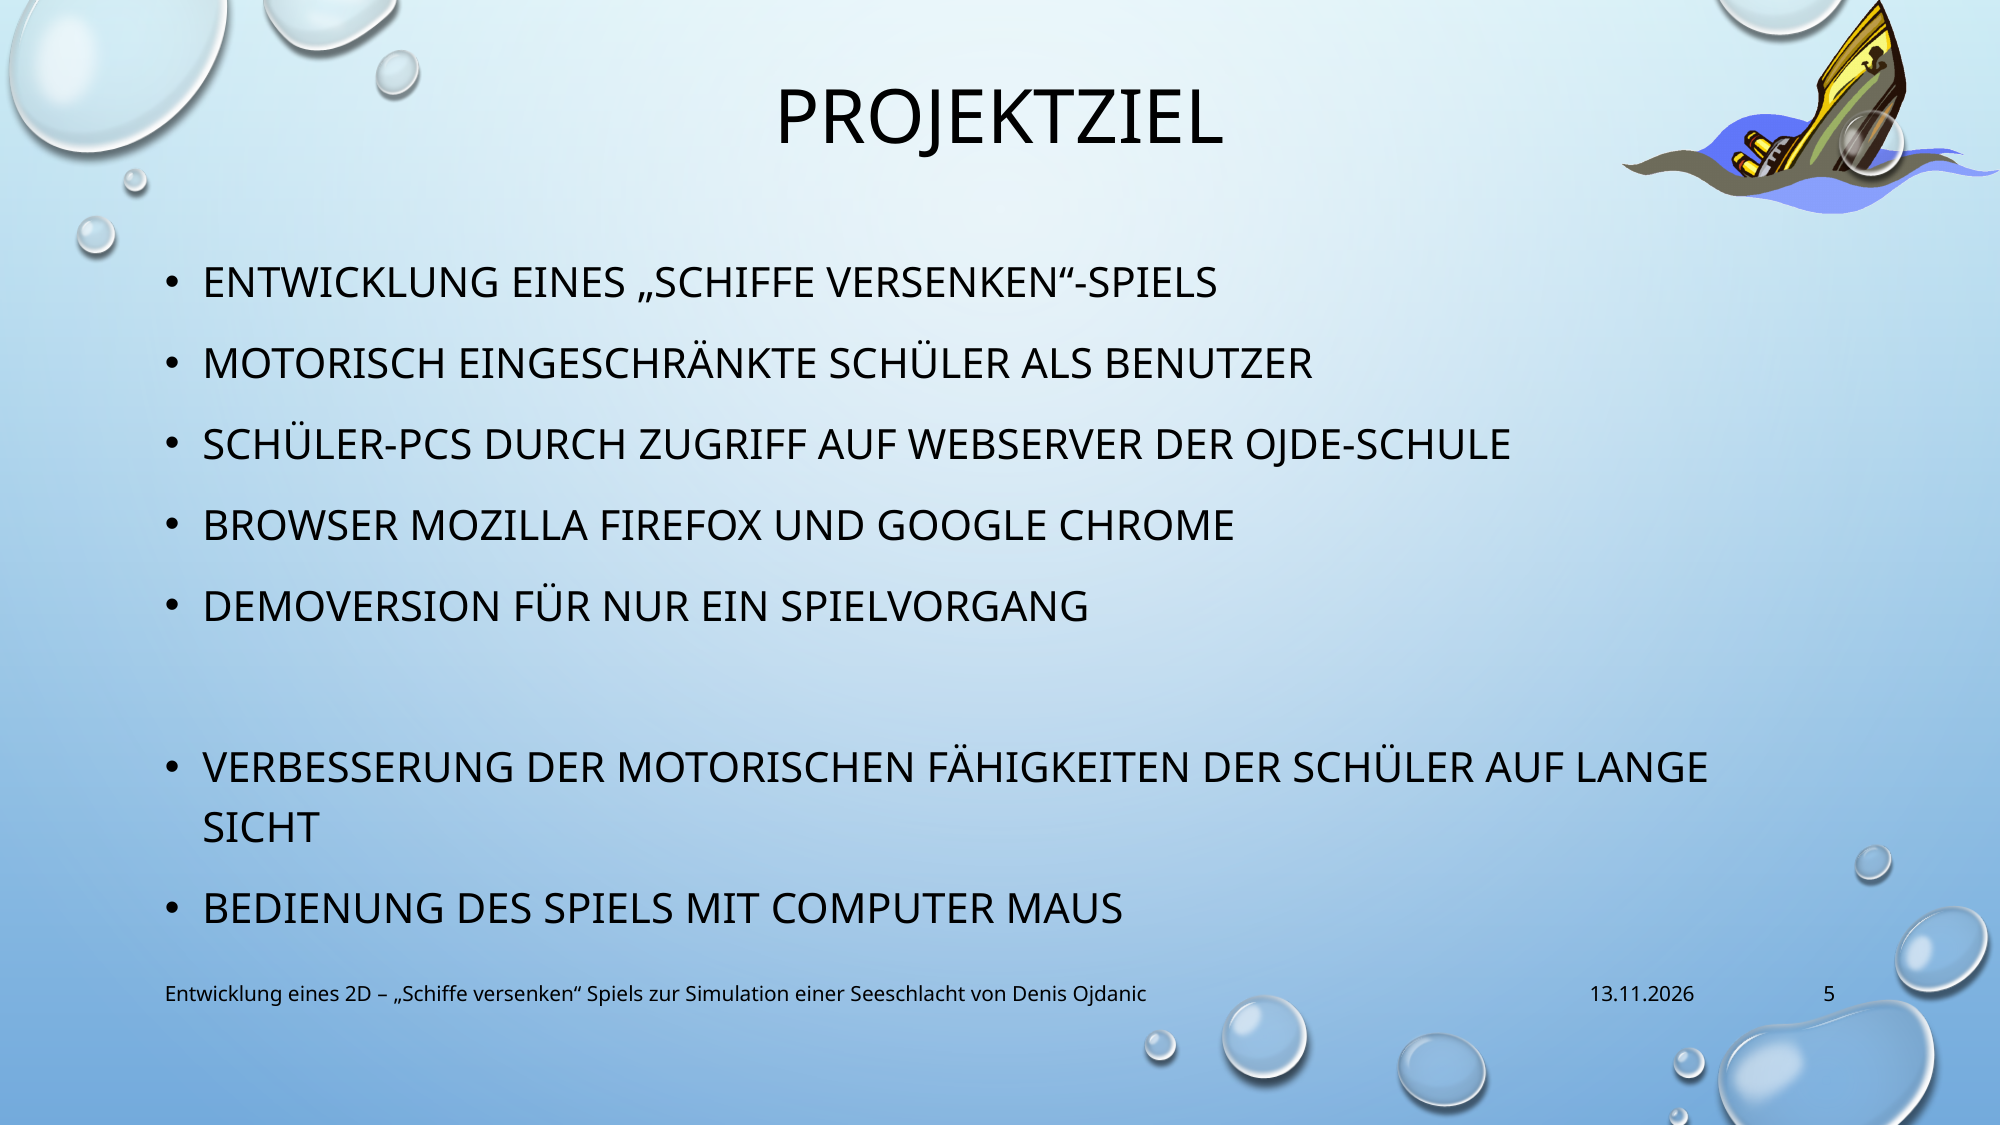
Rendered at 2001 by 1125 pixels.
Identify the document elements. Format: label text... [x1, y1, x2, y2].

list Entwicklung eines „Schiffe versenken“-Spiels Motorisch eingeschränkte Schüler als Benutzer Schüler-PCs durch Zugriff auf Webserver der Ojde-Schule Browser Mozilla Firefox und Google Chrome Demoversion für nur ein Spielvorgang Verbesserung der motorischen Fähigkeiten der Schüler auf lange Sicht Bedienung des Spiels mit Computer Maus [149, 238, 1850, 950]
picture [0, 0, 2000, 1125]
footer Entwicklung eines 2D – „Schiffe versenken“ Spiels zur Simulation einer Seeschlacht von Denis Ojdanic [149, 965, 1245, 1025]
title Projektziel [149, 50, 1851, 189]
slide_number 5 [1724, 965, 1851, 1025]
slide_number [1259, 965, 1710, 1025]
